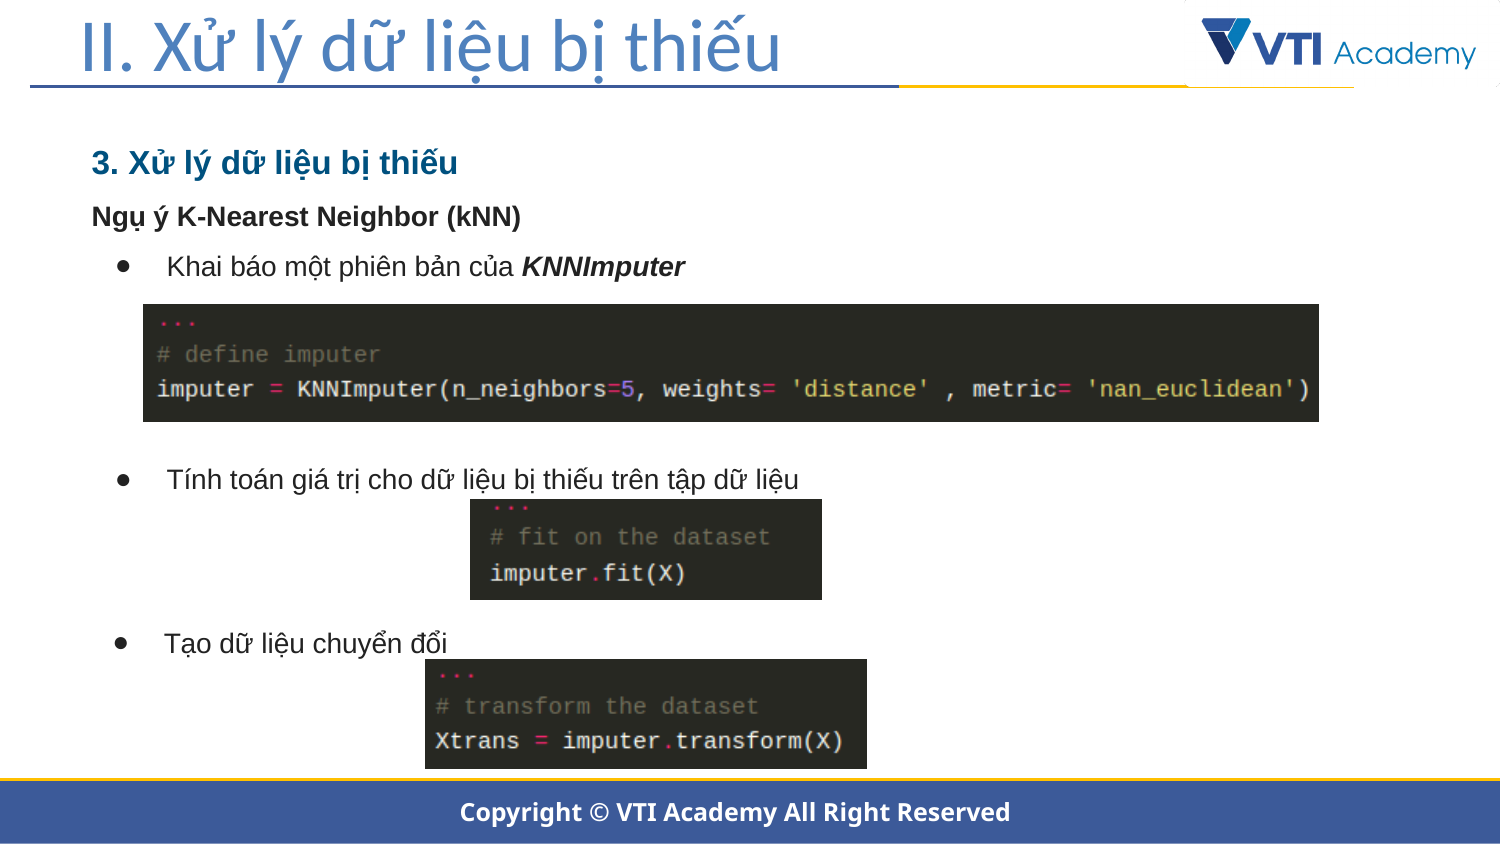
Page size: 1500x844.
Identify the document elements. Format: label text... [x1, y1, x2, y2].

text_box 3. Xử lý dữ liệu bị thiếu Ngụ ý K-Nearest Neighbor (kNN) Khai báo một phiên bản của KNNImputer [76, 106, 1386, 298]
picture [143, 304, 1319, 422]
text_box Tạo dữ liệu chuyển đổi [73, 610, 566, 674]
picture [469, 499, 823, 601]
text_box II. Xử lý dữ liệu bị thiếu [73, 9, 1176, 74]
picture [425, 659, 867, 769]
text_box Tính toán giá trị cho dữ liệu bị thiếu trên tập dữ liệu [76, 446, 1386, 511]
picture [1184, 0, 1500, 87]
